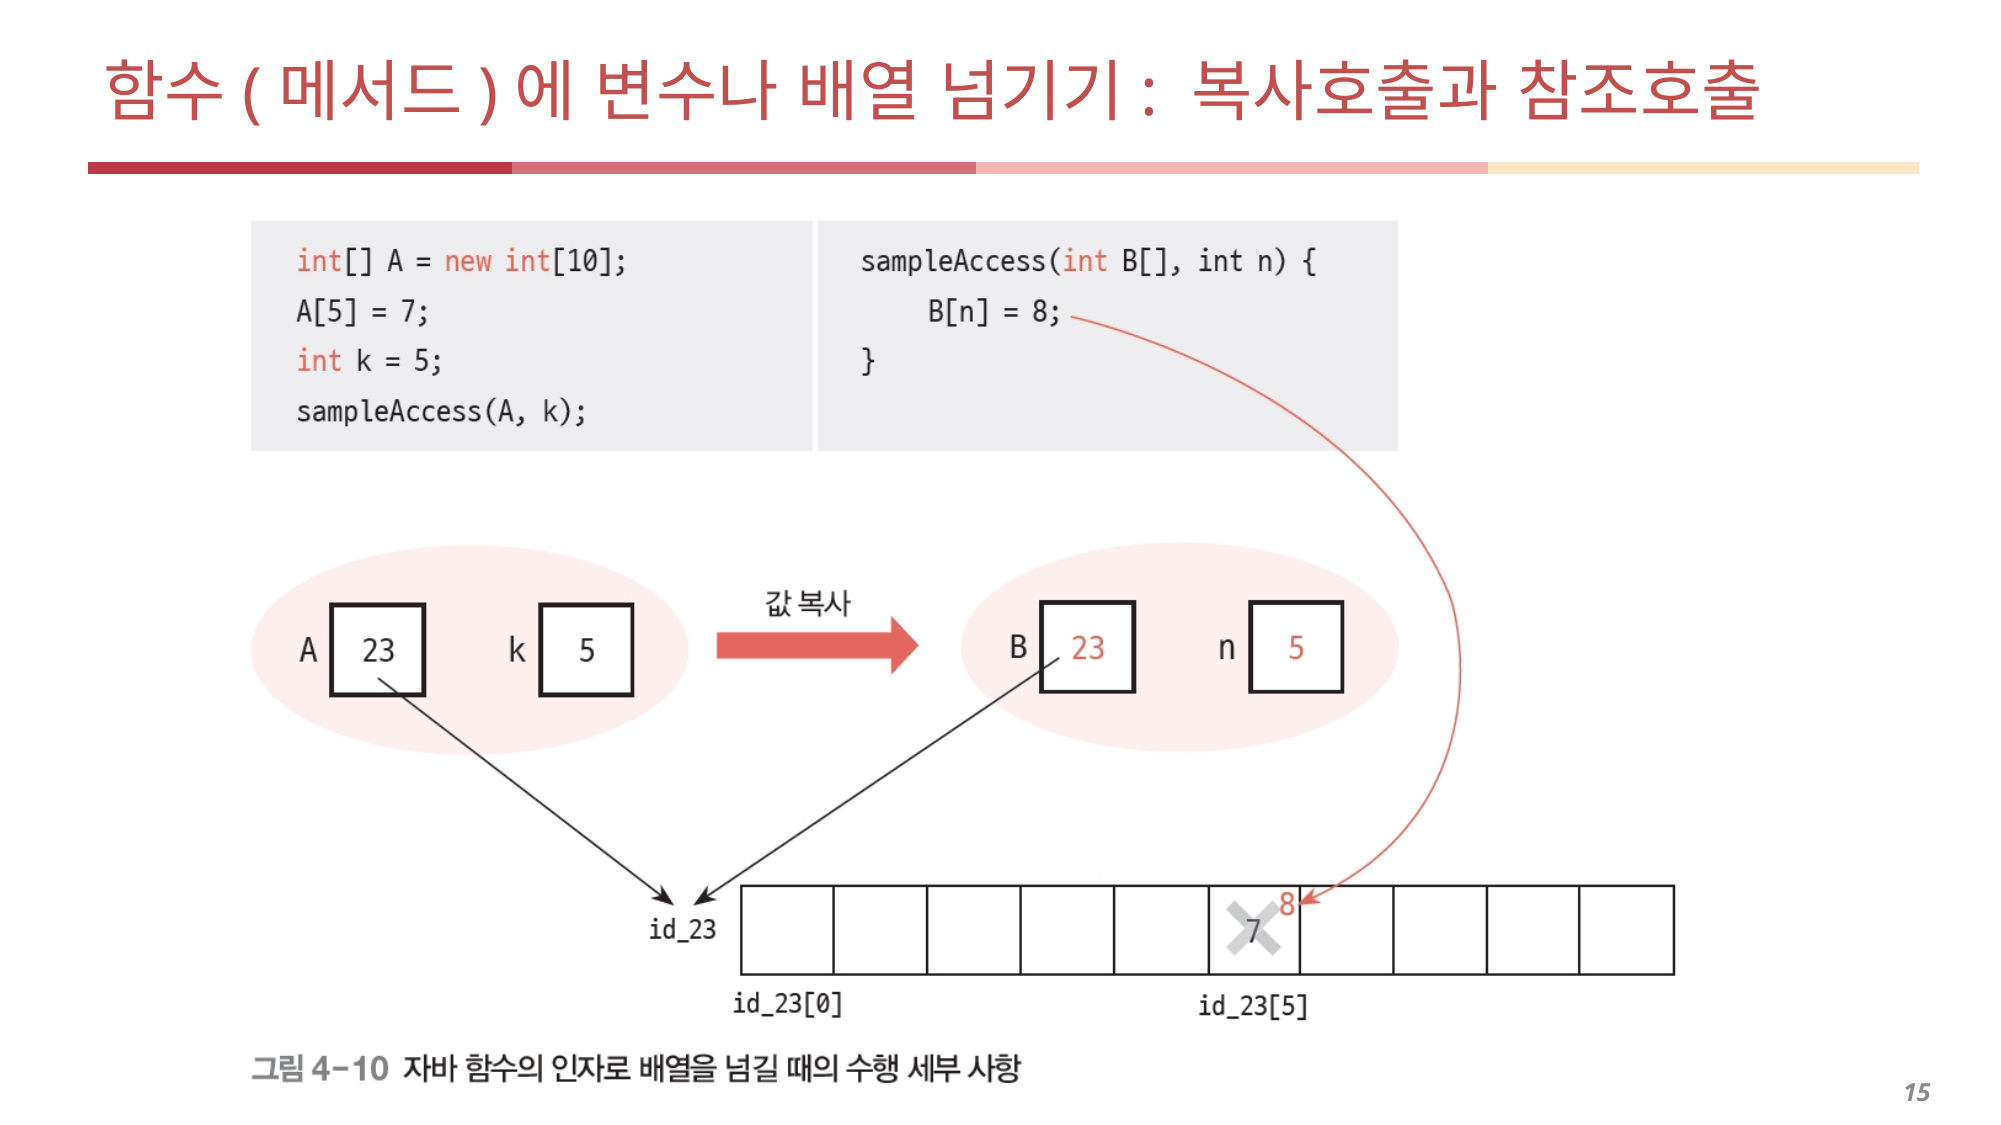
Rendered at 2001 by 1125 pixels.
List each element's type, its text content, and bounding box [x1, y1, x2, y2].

title 함수(메서드)에 변수나 배열 넘기기: 복사호출과 참조호출 [88, 37, 1920, 140]
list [231, 201, 1711, 1088]
